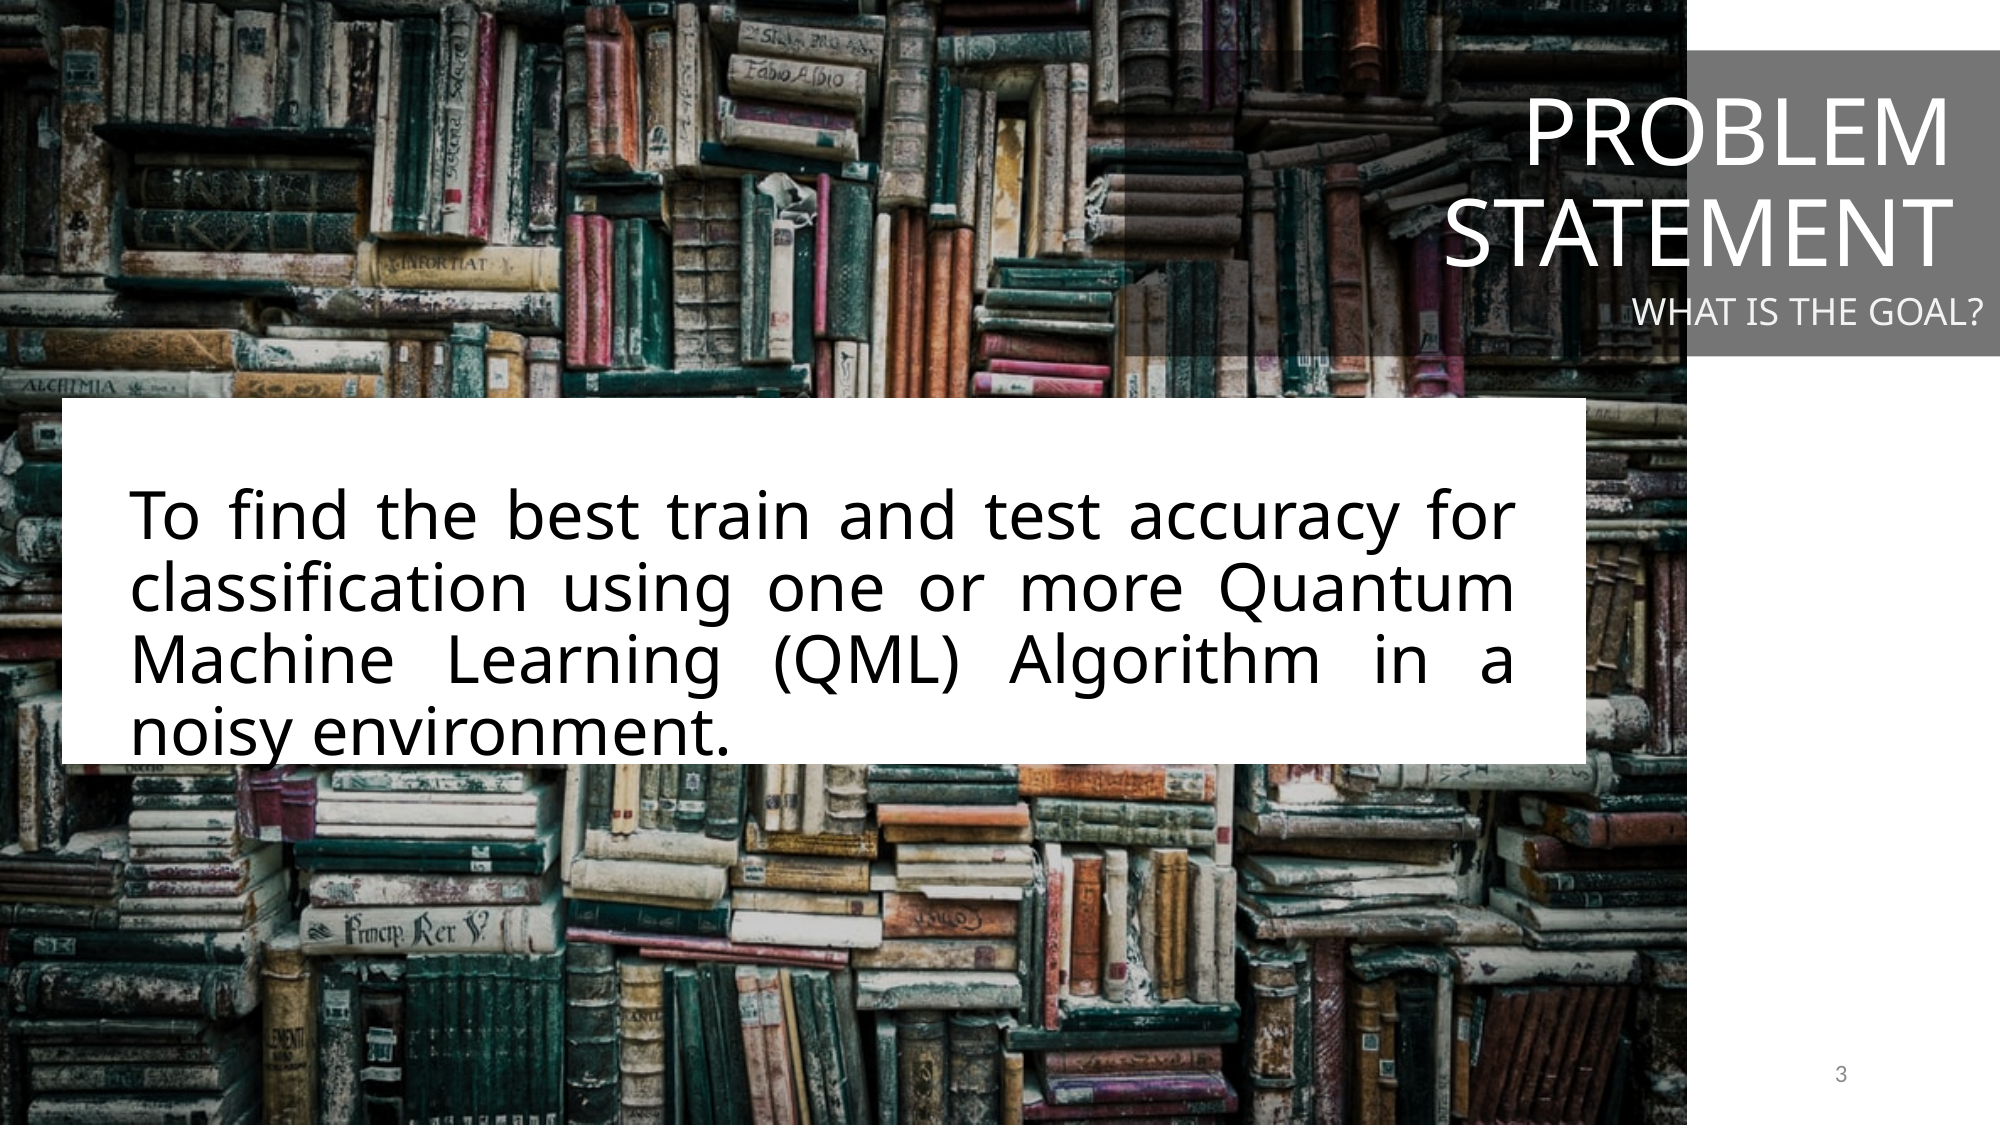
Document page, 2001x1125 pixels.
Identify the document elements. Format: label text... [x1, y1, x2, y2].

text_box PROBLEM STATEMENT [1713, 77, 1970, 280]
text_box [1713, 49, 2000, 280]
text_box WHAT IS THE GOAL? [1713, 280, 2000, 381]
picture [0, 0, 1713, 1125]
slide_number 3 [1713, 1042, 1863, 1103]
